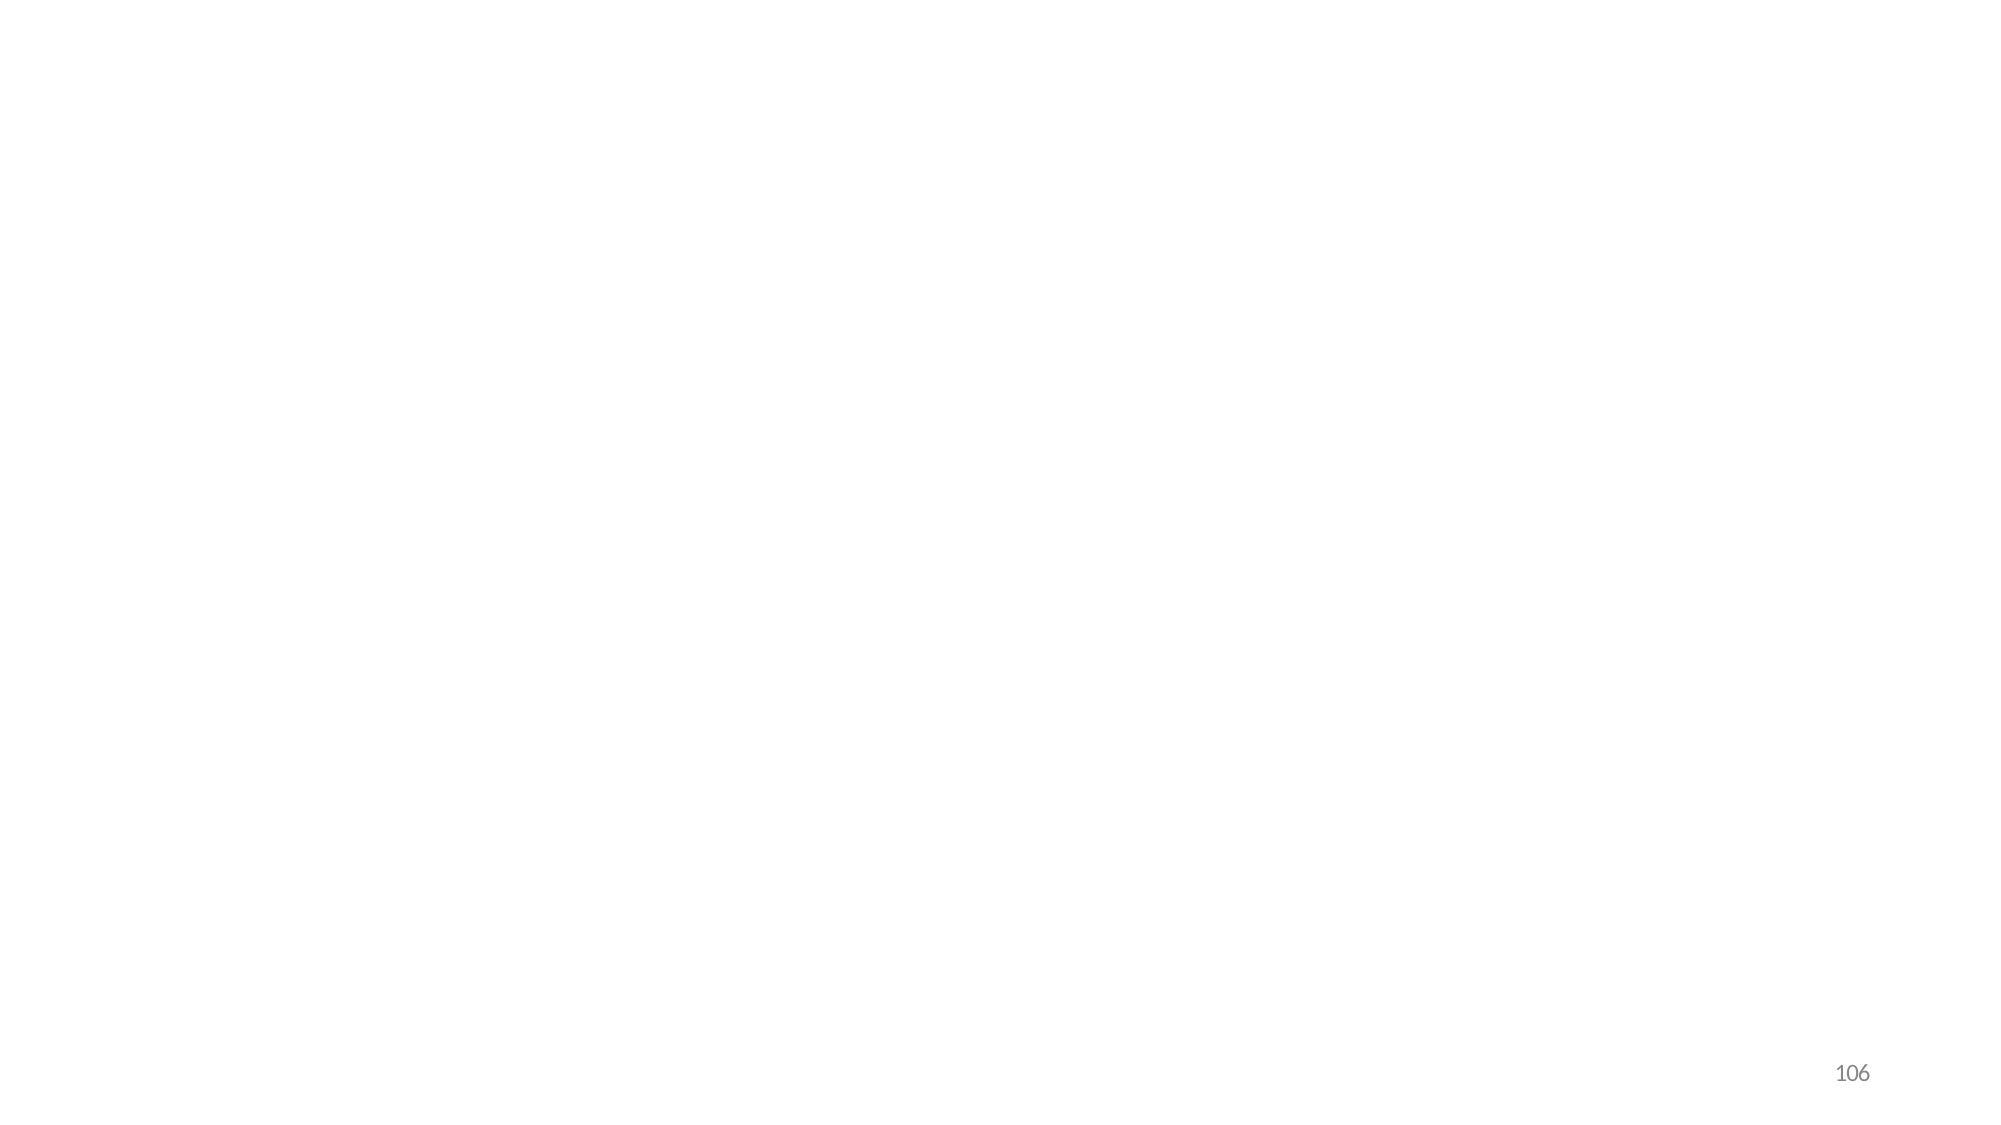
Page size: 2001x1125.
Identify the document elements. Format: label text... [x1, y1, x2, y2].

slide_number 106 [1802, 1060, 1888, 1088]
